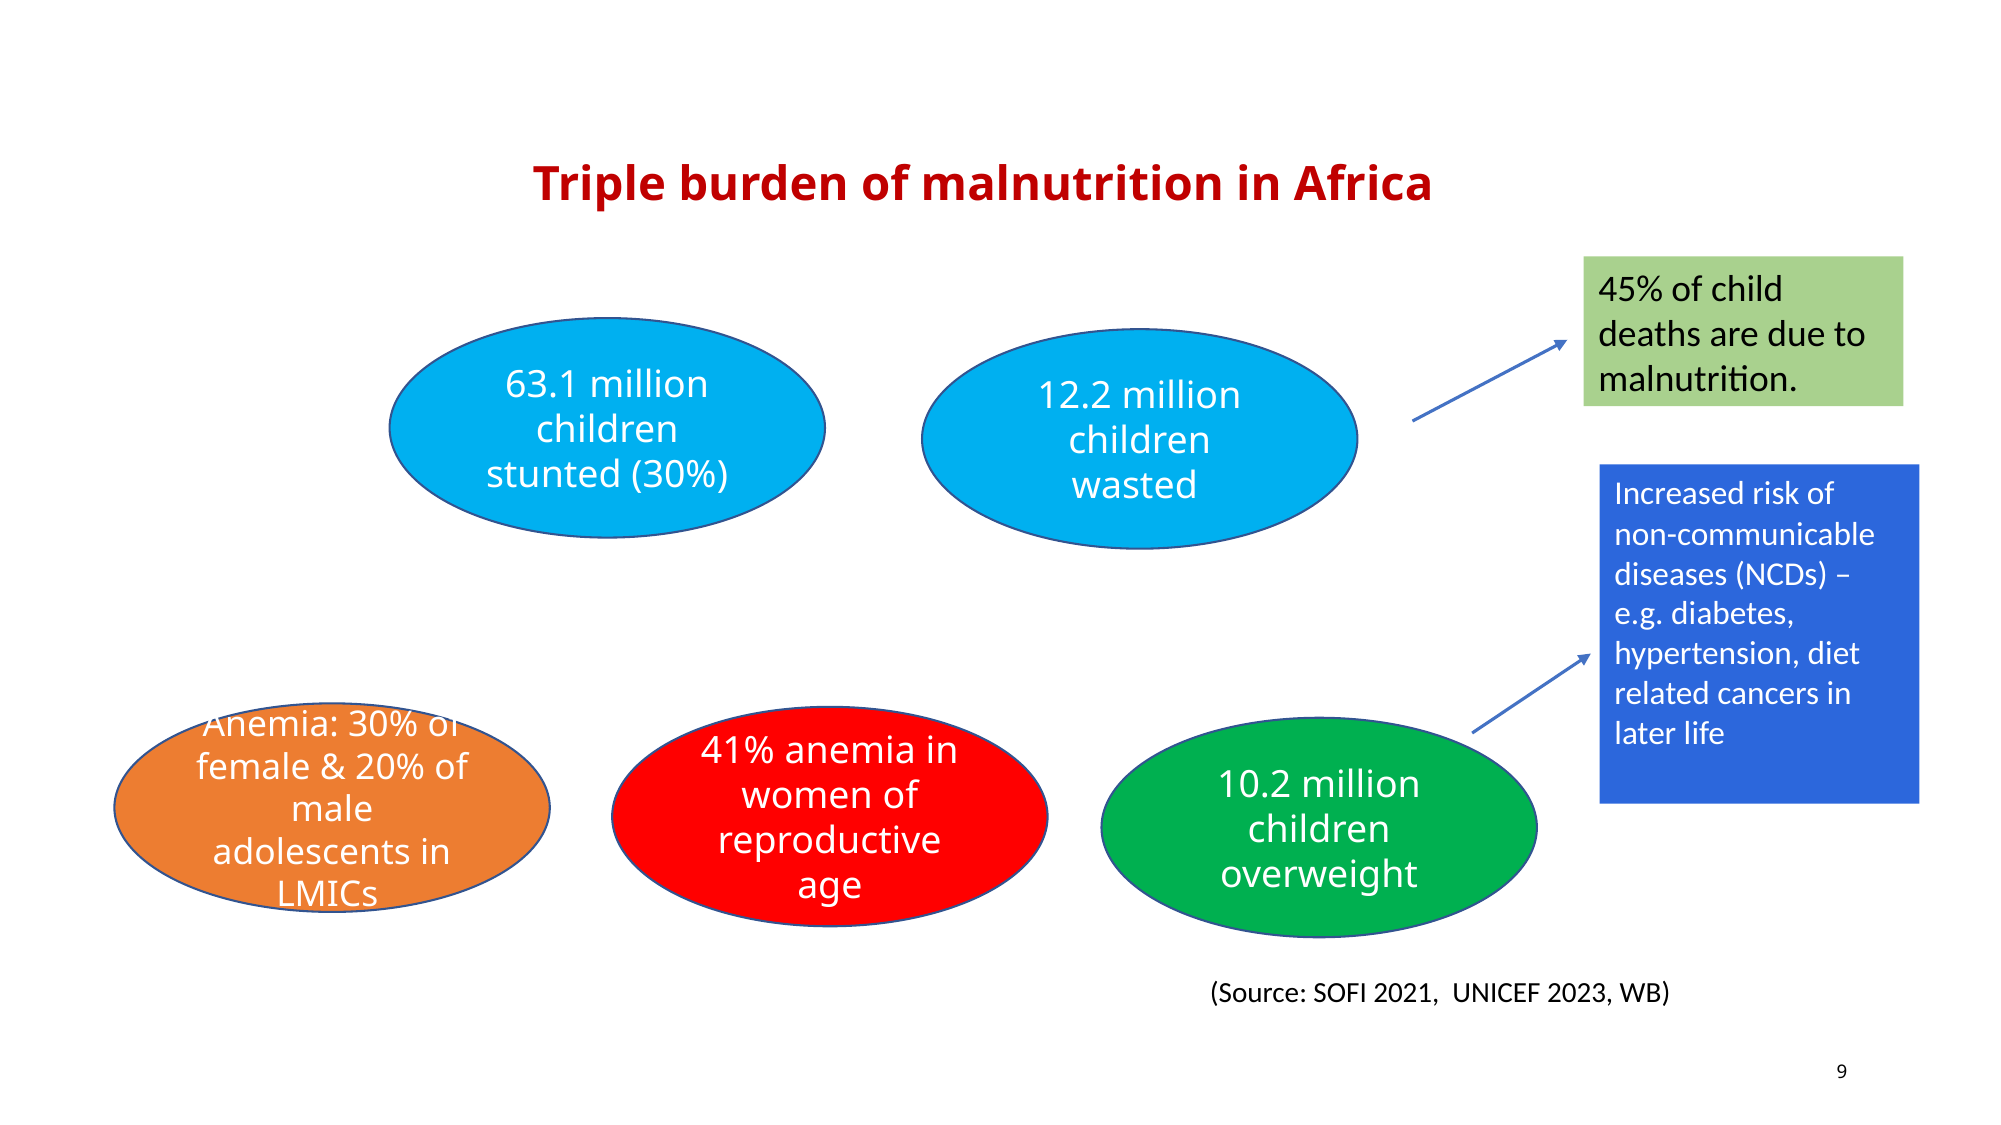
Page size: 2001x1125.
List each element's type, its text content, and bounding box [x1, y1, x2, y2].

title Triple burden of malnutrition in Africa [120, 150, 1846, 369]
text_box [1412, 339, 1568, 422]
text_box 63.1 million children stunted (30%) [388, 317, 827, 539]
text_box 12.2 million children wasted [920, 328, 1359, 550]
text_box (Source: SOFI 2021, UNICEF 2023, WB) [1195, 965, 1879, 1016]
text_box 41% anemia in women of reproductive age [611, 705, 1049, 928]
text_box Anemia: 30% of female & 20% of male adolescents in LMICs [113, 702, 551, 913]
text_box 10.2 million children overweight [1100, 716, 1538, 939]
text_box Increased risk of non-communicable diseases (NCDs) – e.g. diabetes, hypertension, diet related cancers in later life [1599, 464, 1920, 804]
text_box 45% of child deaths are due to malnutrition. [1583, 256, 1904, 407]
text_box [1472, 653, 1591, 733]
slide_number 9 [1412, 1042, 1863, 1103]
